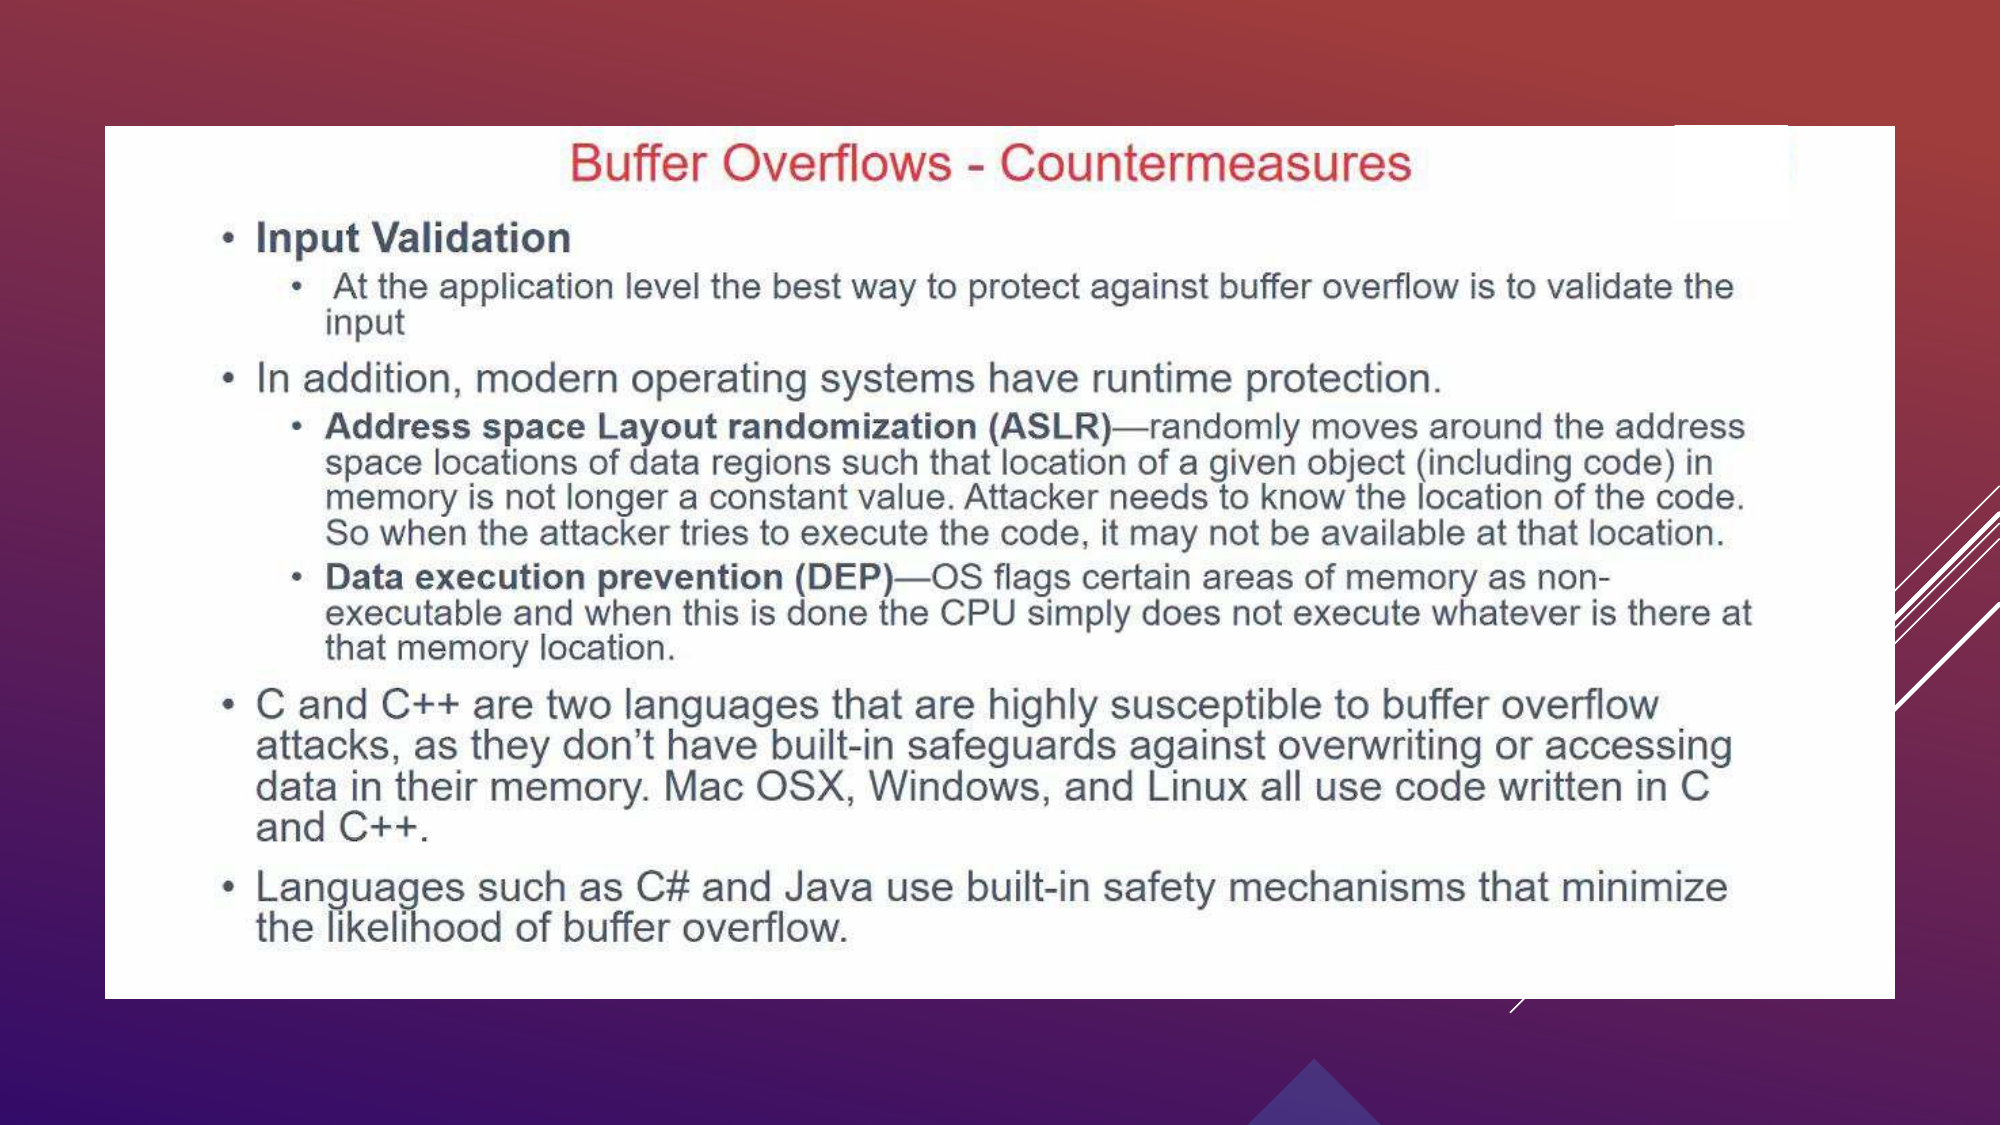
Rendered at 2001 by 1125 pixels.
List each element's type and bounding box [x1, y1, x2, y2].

text_box [105, 126, 1895, 1125]
